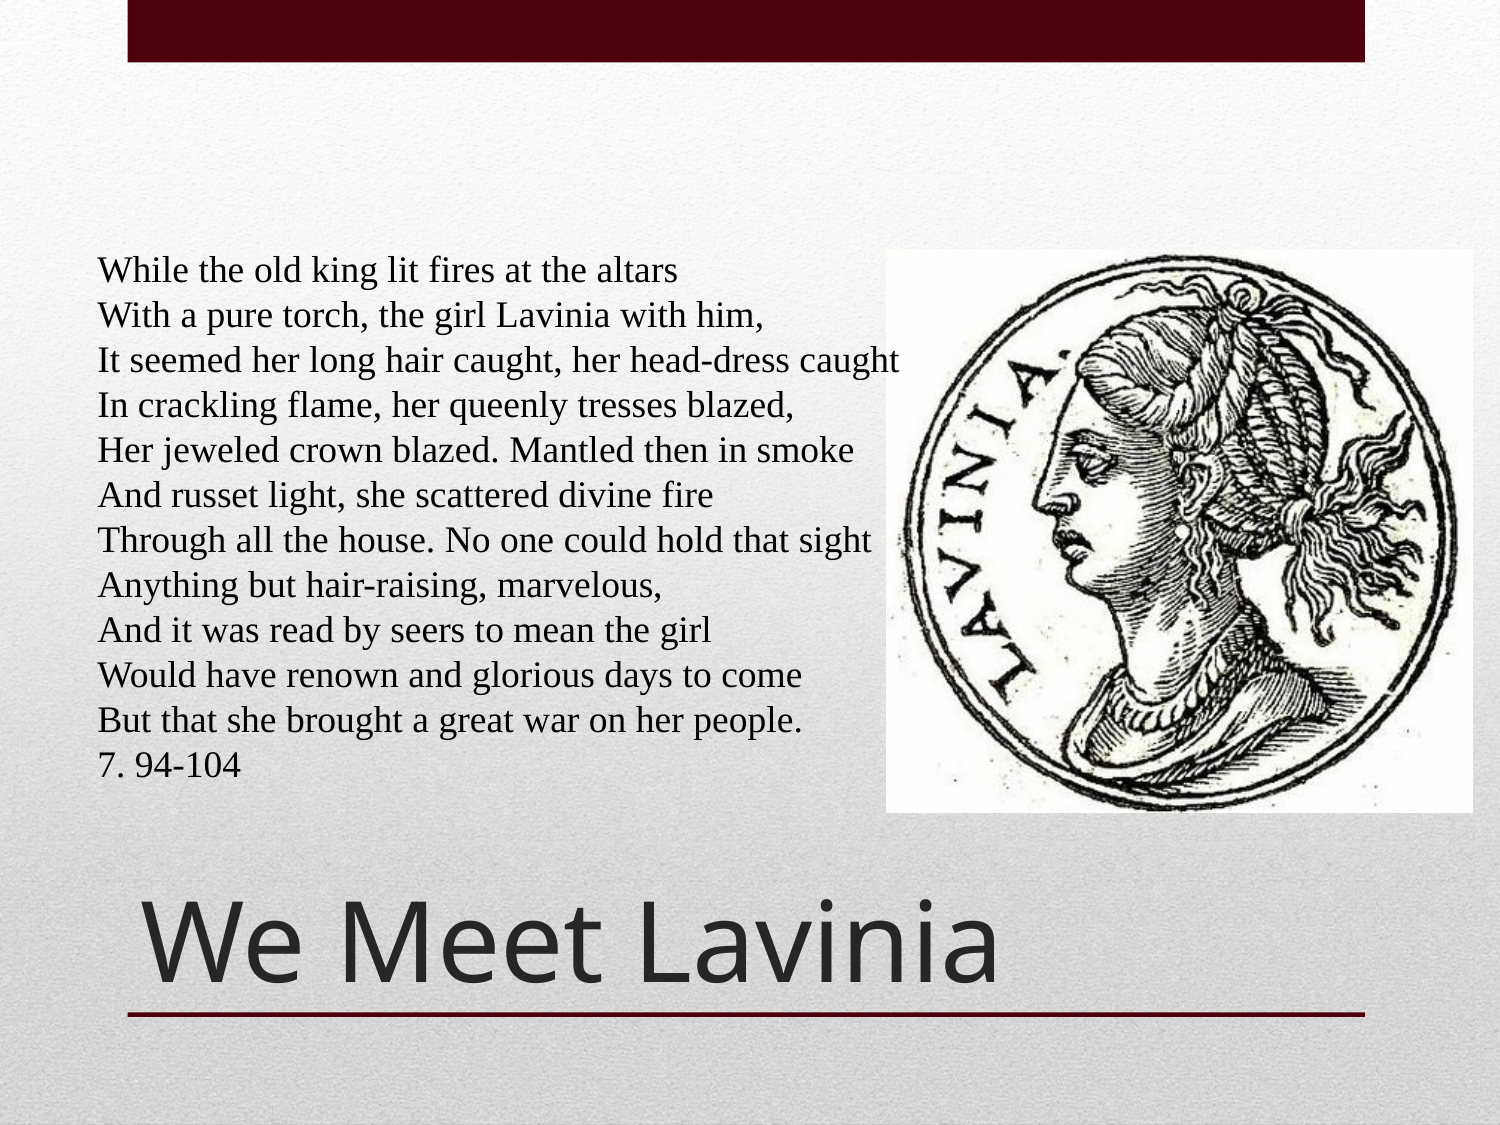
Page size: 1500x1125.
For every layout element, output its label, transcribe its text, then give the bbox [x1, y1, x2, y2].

text_box While the old king lit fires at the altars With a pure torch, the girl Lavinia with him, It seemed her long hair caught, her head-dress caught In crackling flame, her queenly tresses blazed, Her jeweled crown blazed. Mantled then in smoke And russet light, she scattered divine fire Through all the house. No one could hold that sight Anything but hair-raising, marvelous, And it was read by seers to mean the girl Would have renown and glorious days to come But that she brought a great war on her people. 7. 94-104 [82, 237, 916, 793]
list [885, 249, 1474, 814]
title We Meet Lavinia [125, 793, 1238, 1013]
